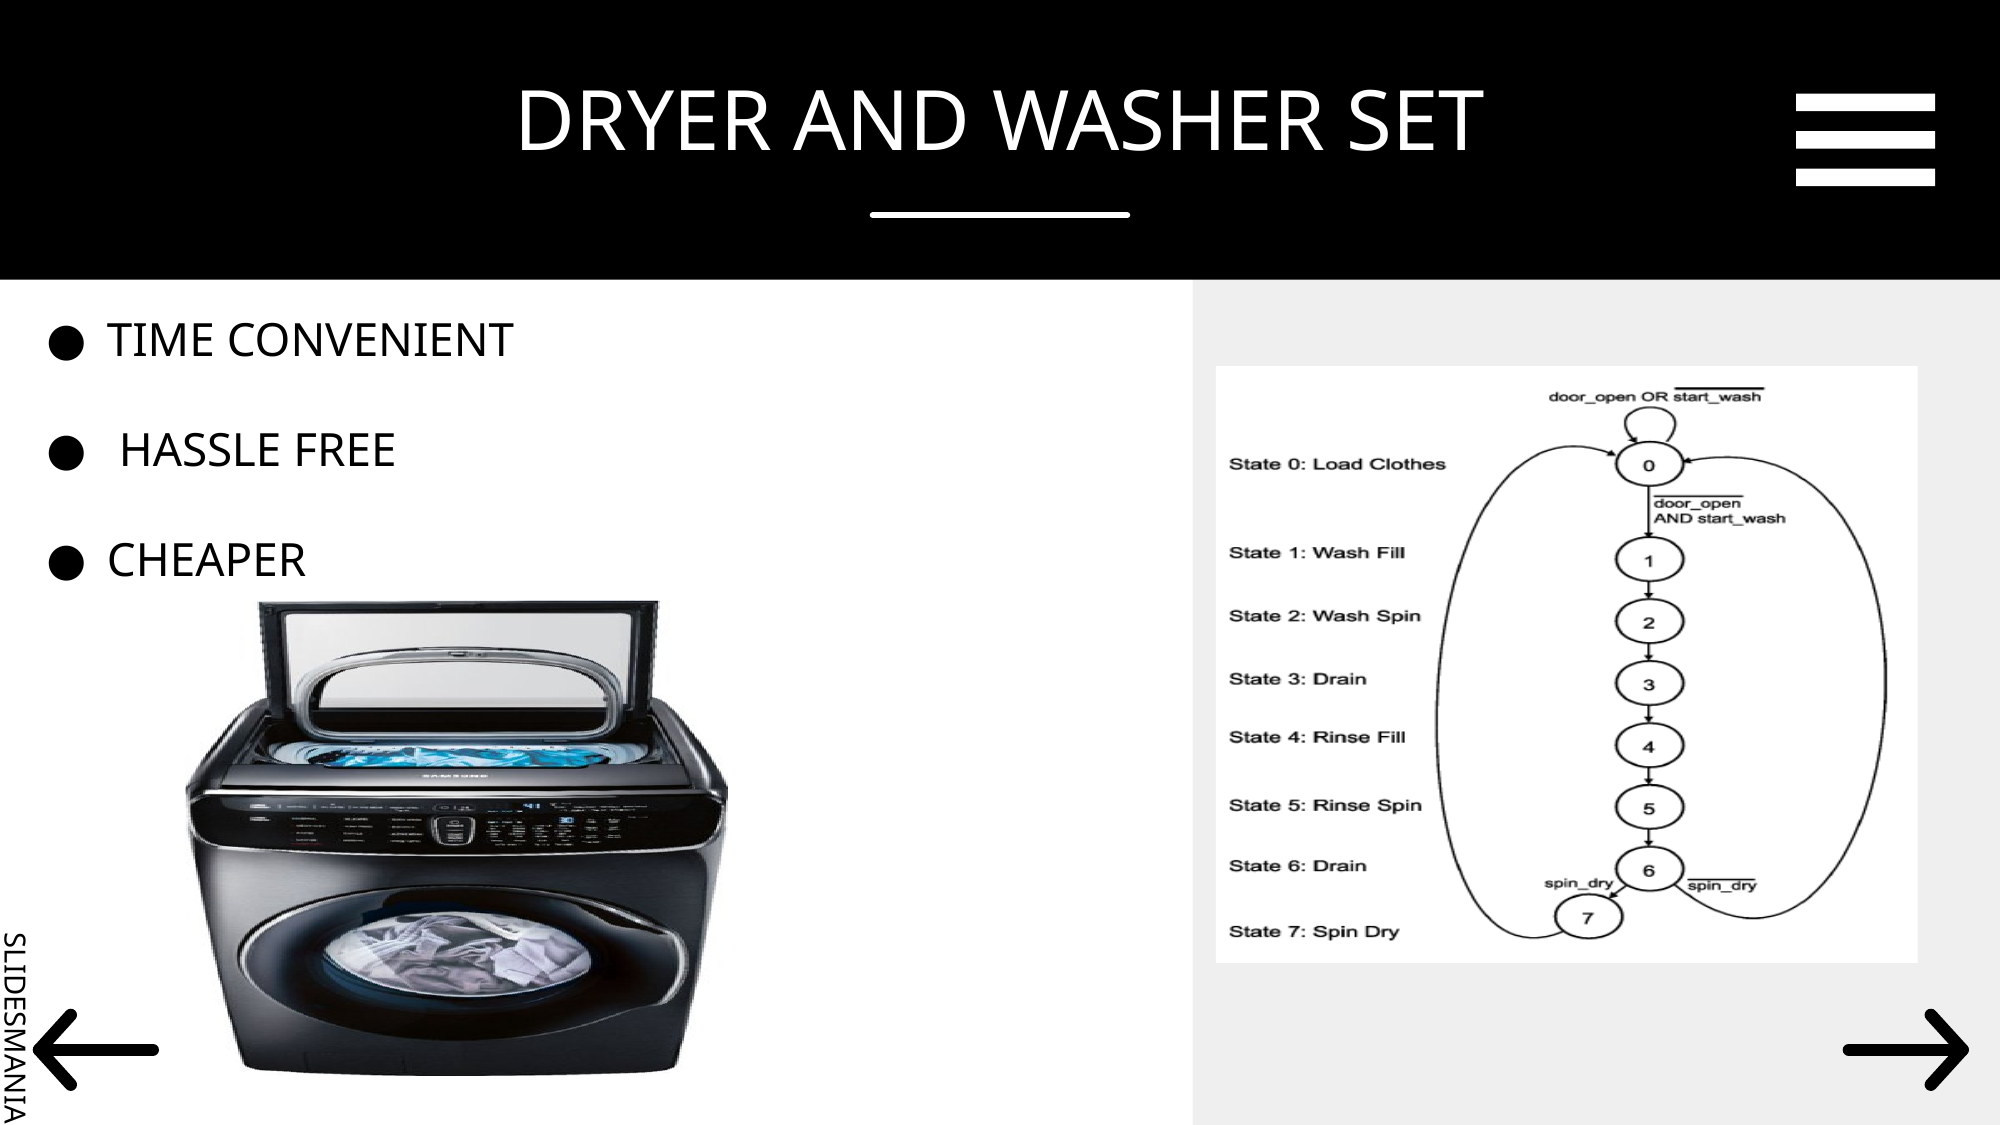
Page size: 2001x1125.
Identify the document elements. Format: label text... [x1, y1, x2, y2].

picture [185, 600, 728, 1076]
title DRYER AND WASHER SET [68, 47, 1728, 173]
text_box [1848, 1014, 1963, 1085]
text_box TIME CONVENIENT HASSLE FREE CHEAPER [16, 295, 1889, 1125]
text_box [38, 1014, 153, 1085]
picture [1215, 366, 1918, 963]
text_box [1889, 994, 2000, 1120]
text_box [1728, 0, 2000, 272]
text_box [0, 994, 16, 1120]
